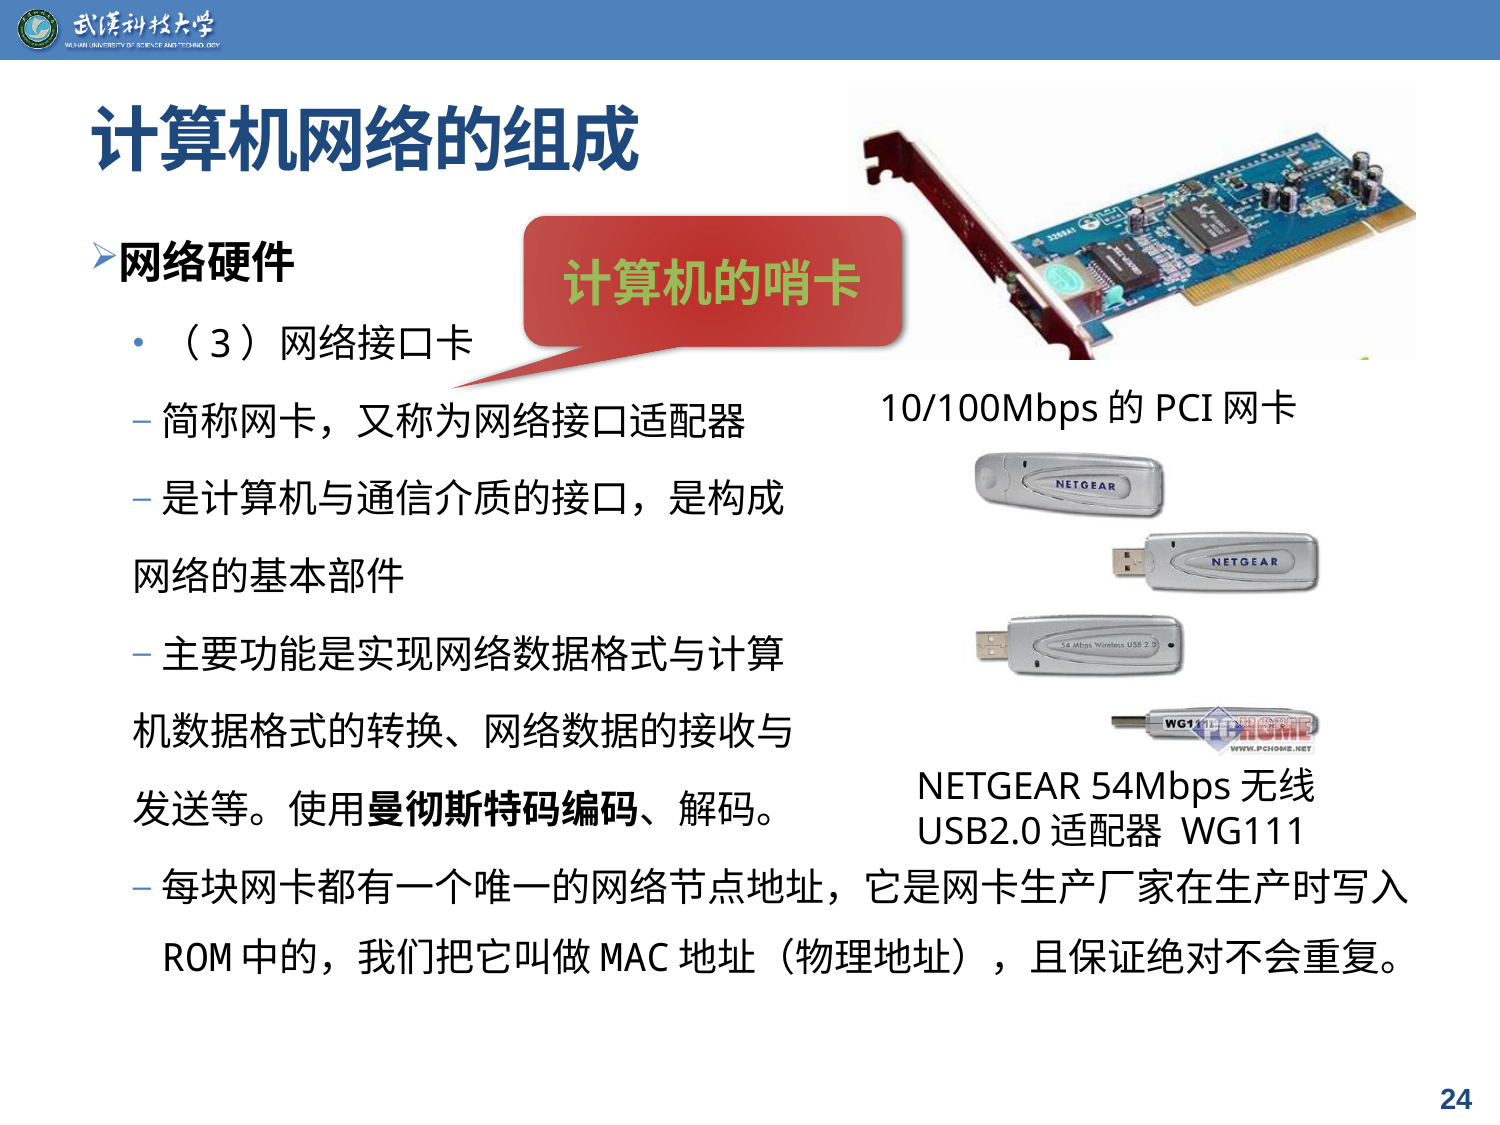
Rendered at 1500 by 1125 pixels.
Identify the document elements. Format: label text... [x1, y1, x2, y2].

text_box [848, 87, 1416, 438]
text_box 计算机的哨卡 [451, 216, 845, 389]
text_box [901, 443, 1410, 861]
text_box 网络硬件 （3）网络接口卡 简称网卡，又称为网络接口适配器 是计算机与通信介质的接口，是构成 网络的基本部件 主要功能是实现网络数据格式与计算 机数据格式的转换、网络数据的接收与 发送等。使用曼彻斯特码编码、解码。 每块网卡都有一个唯一的网络节点地址，它是网卡生产厂家在生产时写入ROM中的，我们把它叫做MAC地址（物理地址），且保证绝对不会重复。 [74, 200, 1425, 1063]
slide_number 24 [1425, 1071, 1500, 1125]
text_box 计算机网络的组成 [74, 87, 847, 188]
picture [8, 4, 228, 58]
